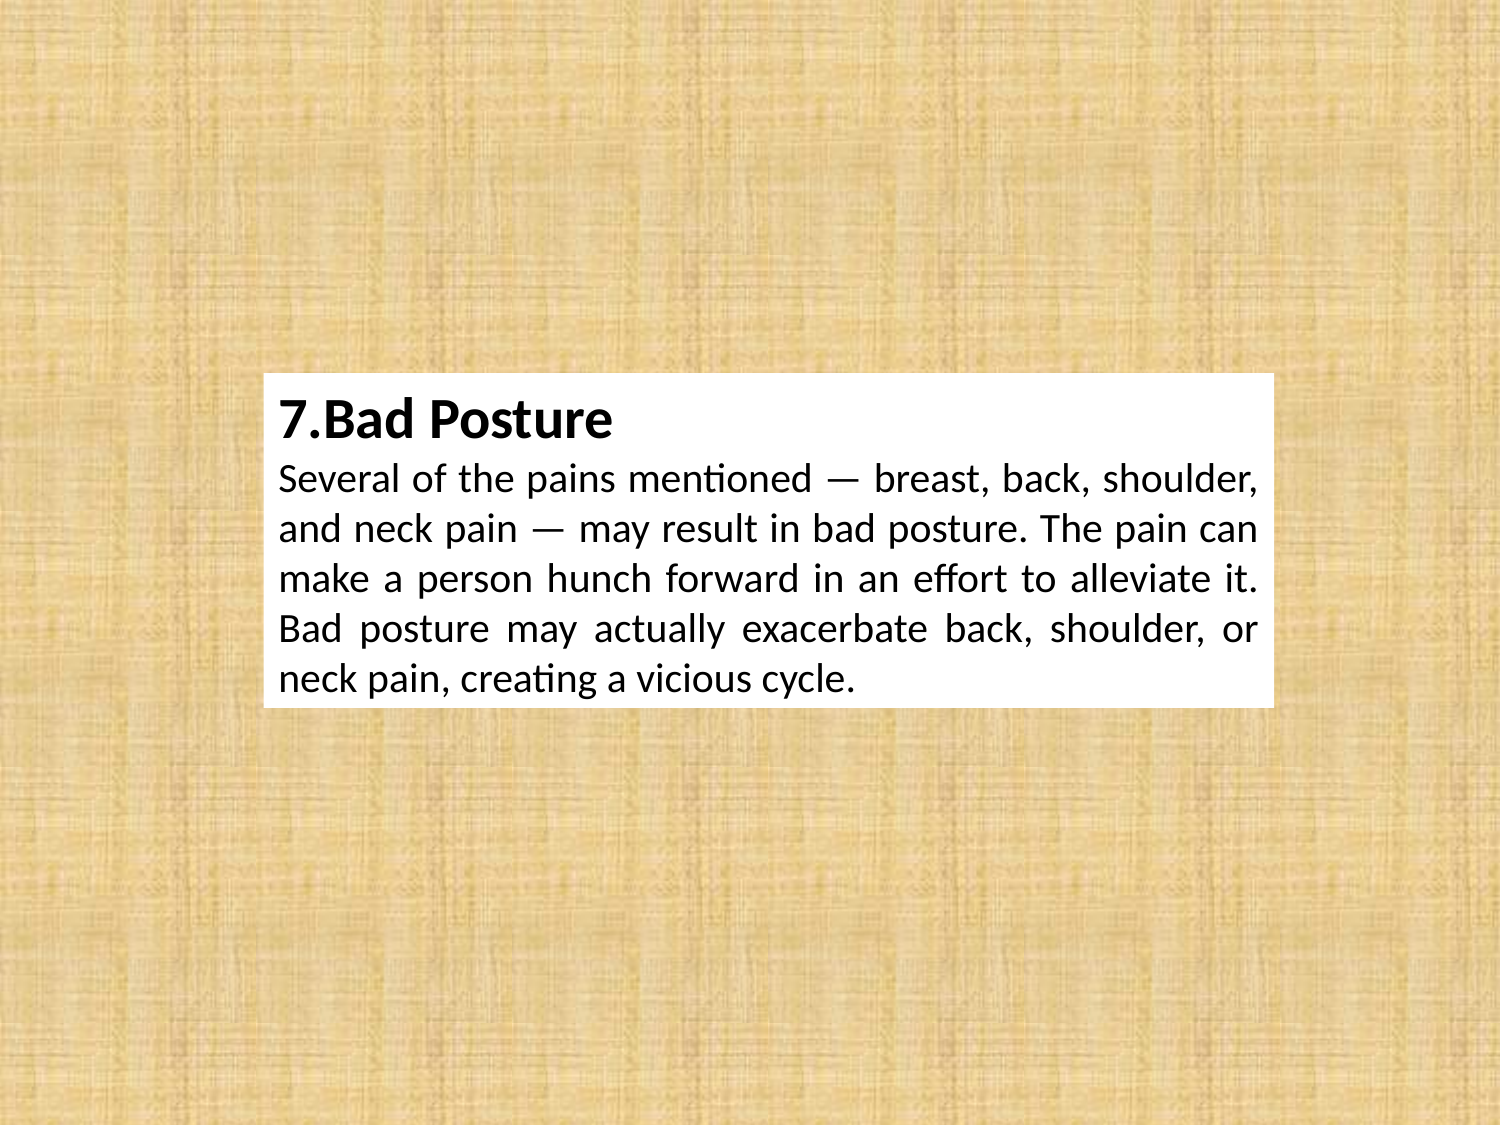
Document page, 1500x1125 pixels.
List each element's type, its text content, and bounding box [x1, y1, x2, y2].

picture [0, 0, 1500, 1125]
text_box 7.Bad Posture Several of the pains mentioned — breast, back, shoulder, and neck pain — may result in bad posture. The pain can make a person hunch forward in an effort to alleviate it. Bad posture may actually exacerbate back, shoulder, or neck pain, creating a vicious cycle. [263, 373, 1275, 708]
